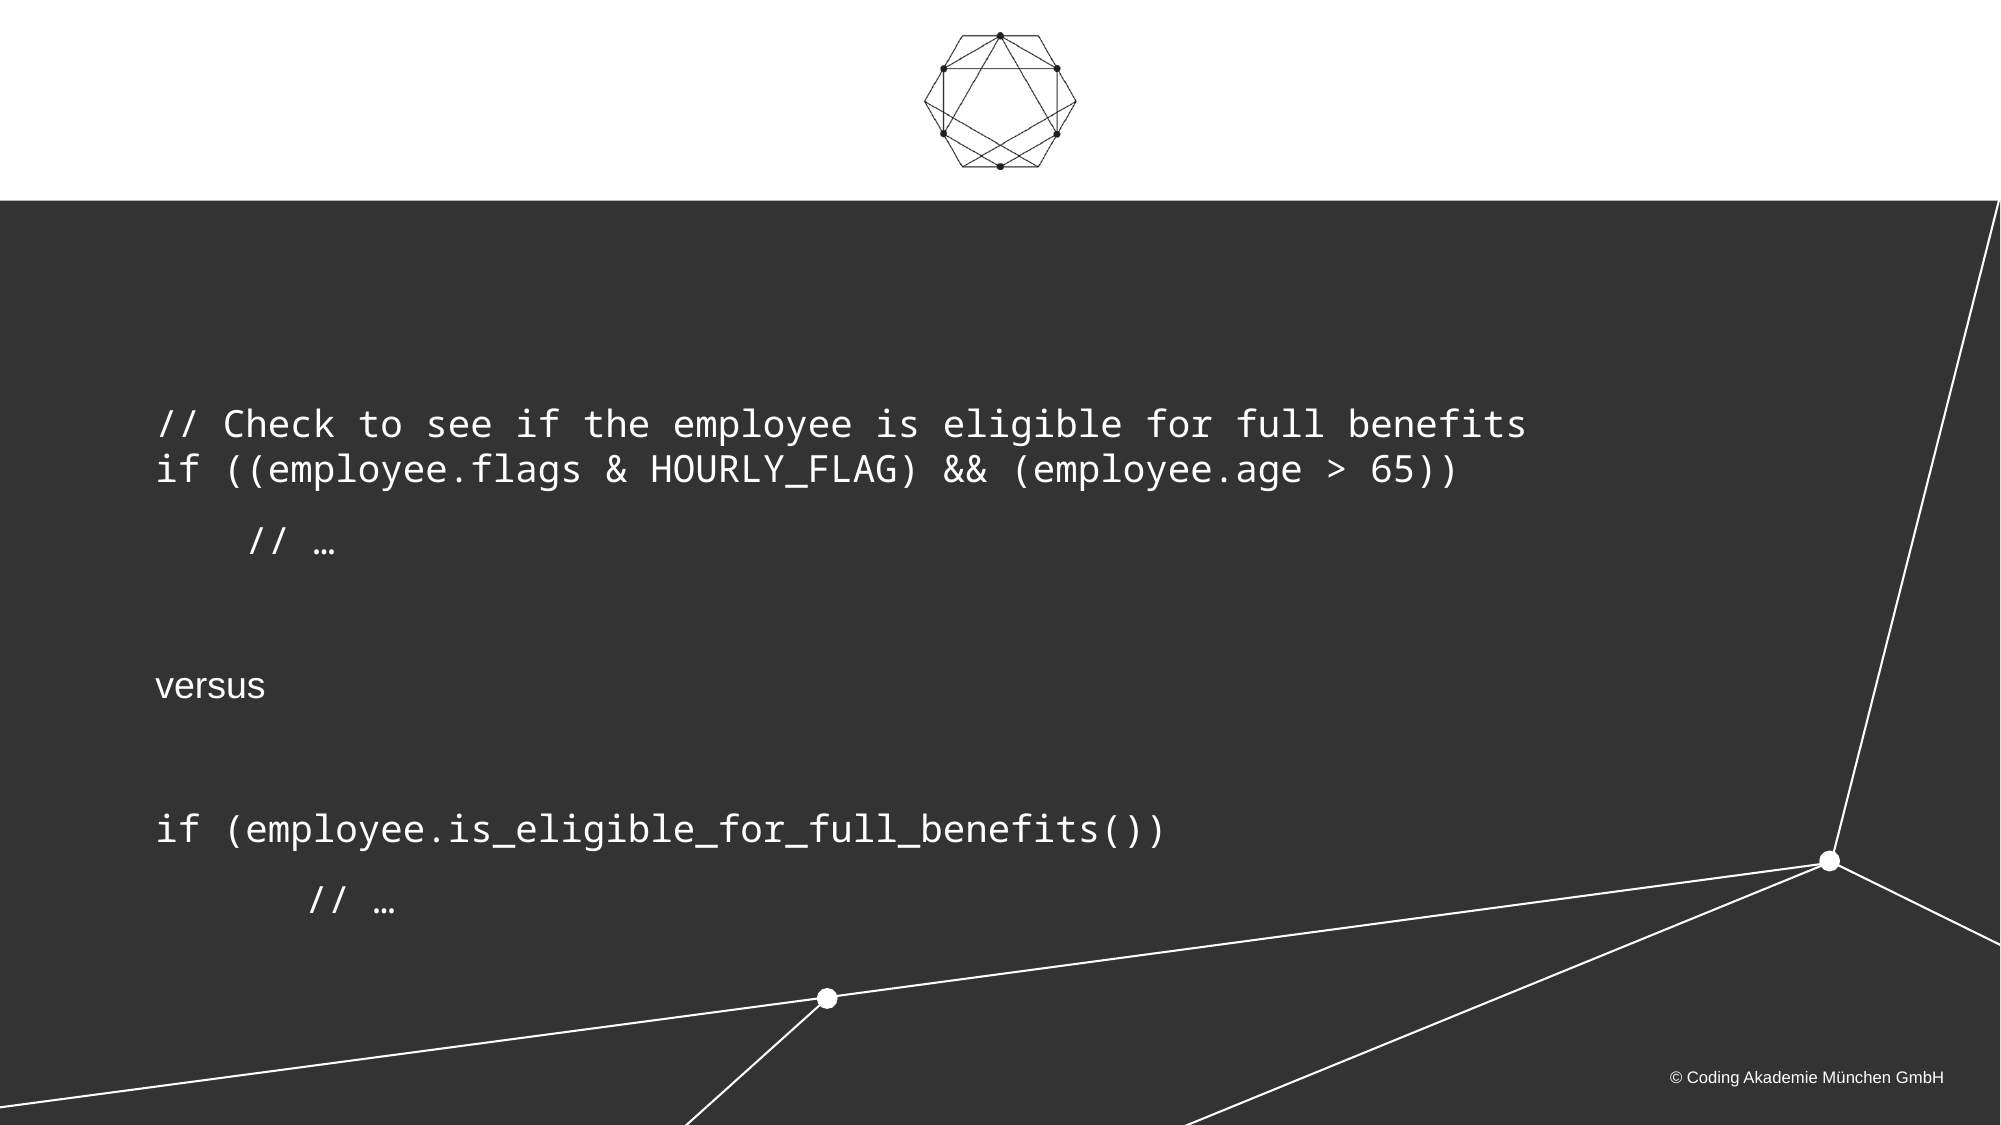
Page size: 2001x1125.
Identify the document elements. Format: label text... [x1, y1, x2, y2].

list // Check to see if the employee is eligible for full benefits if ((employee.flags & HOURLY_FLAG) && (employee.age > 65)) // … versus if (employee.is_eligible_for_full_benefits()) // … [155, 396, 1839, 1006]
picture [923, 32, 1077, 170]
footer © Coding Akademie München GmbH [1354, 1069, 1945, 1088]
